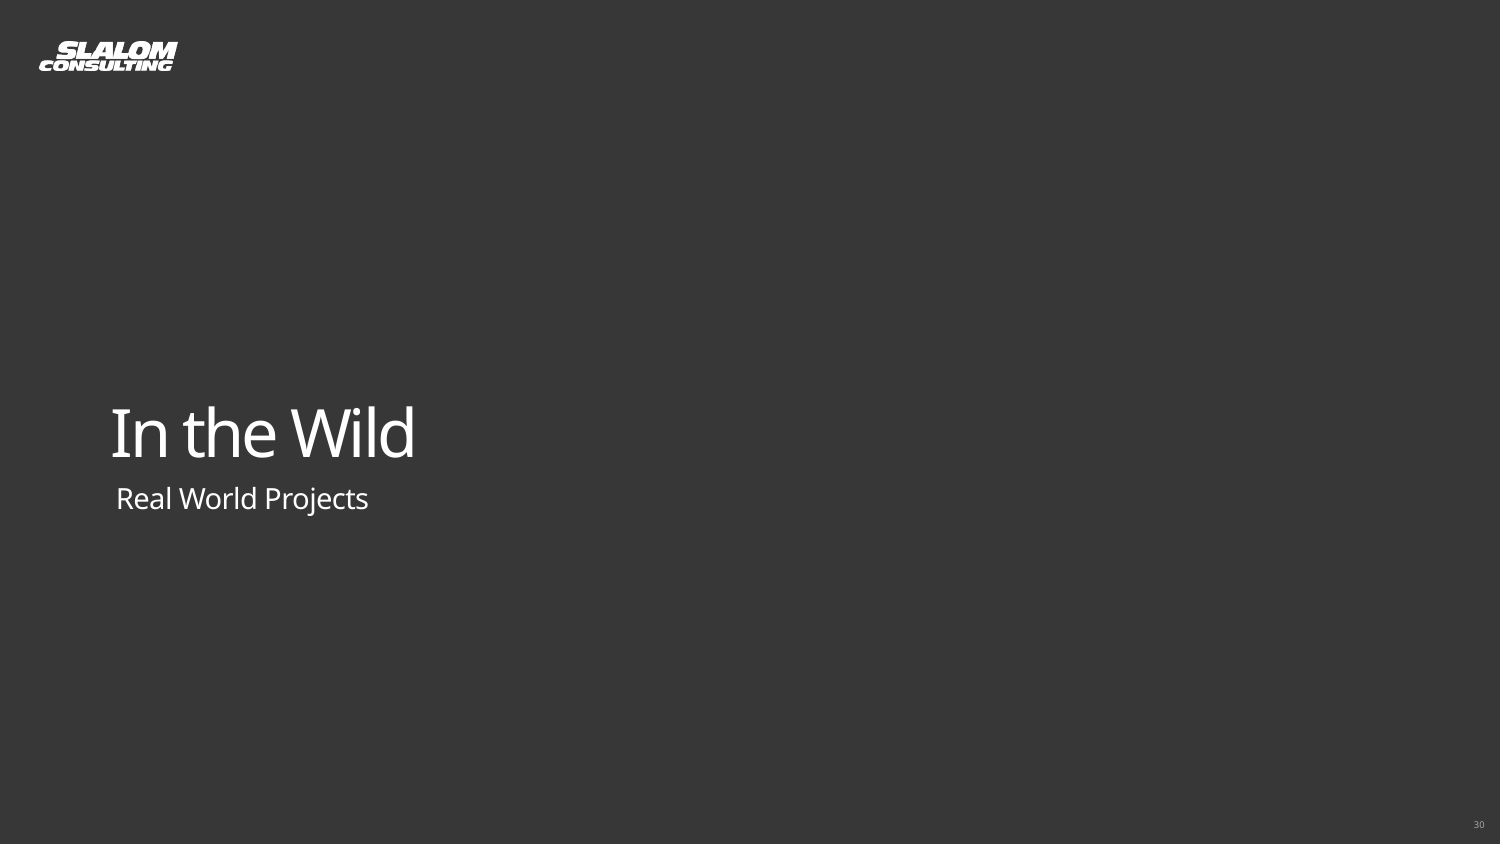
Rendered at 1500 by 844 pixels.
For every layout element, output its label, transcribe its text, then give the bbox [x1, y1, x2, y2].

slide_number 30 [1149, 813, 1500, 838]
subtitle Real World Projects [115, 472, 836, 524]
picture [39, 41, 178, 71]
title In the Wild [110, 402, 998, 472]
